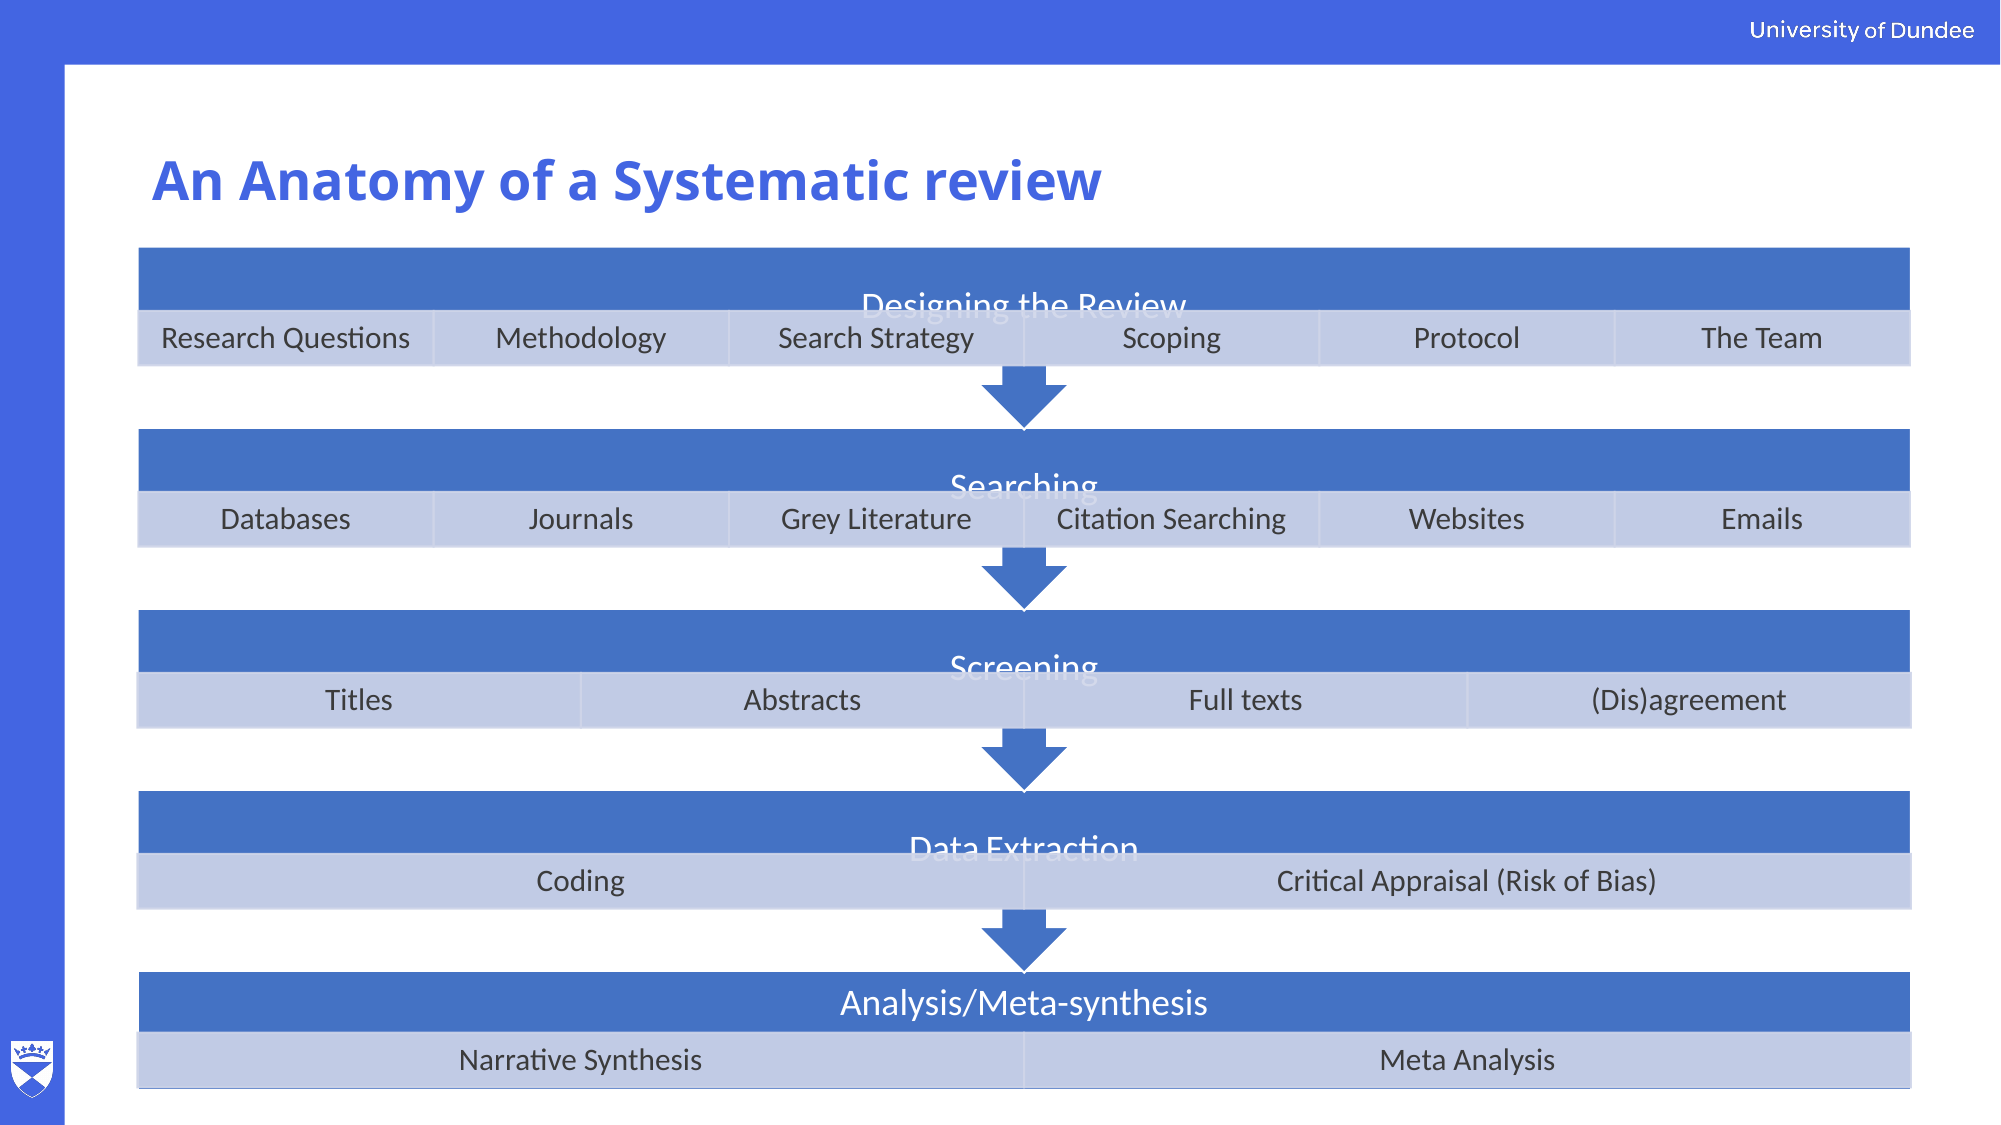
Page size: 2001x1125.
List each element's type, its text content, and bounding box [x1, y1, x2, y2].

picture [11, 1041, 53, 1098]
title An Anatomy of a Systematic review [137, 127, 1285, 238]
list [137, 246, 1911, 1091]
picture [1751, 20, 1974, 42]
